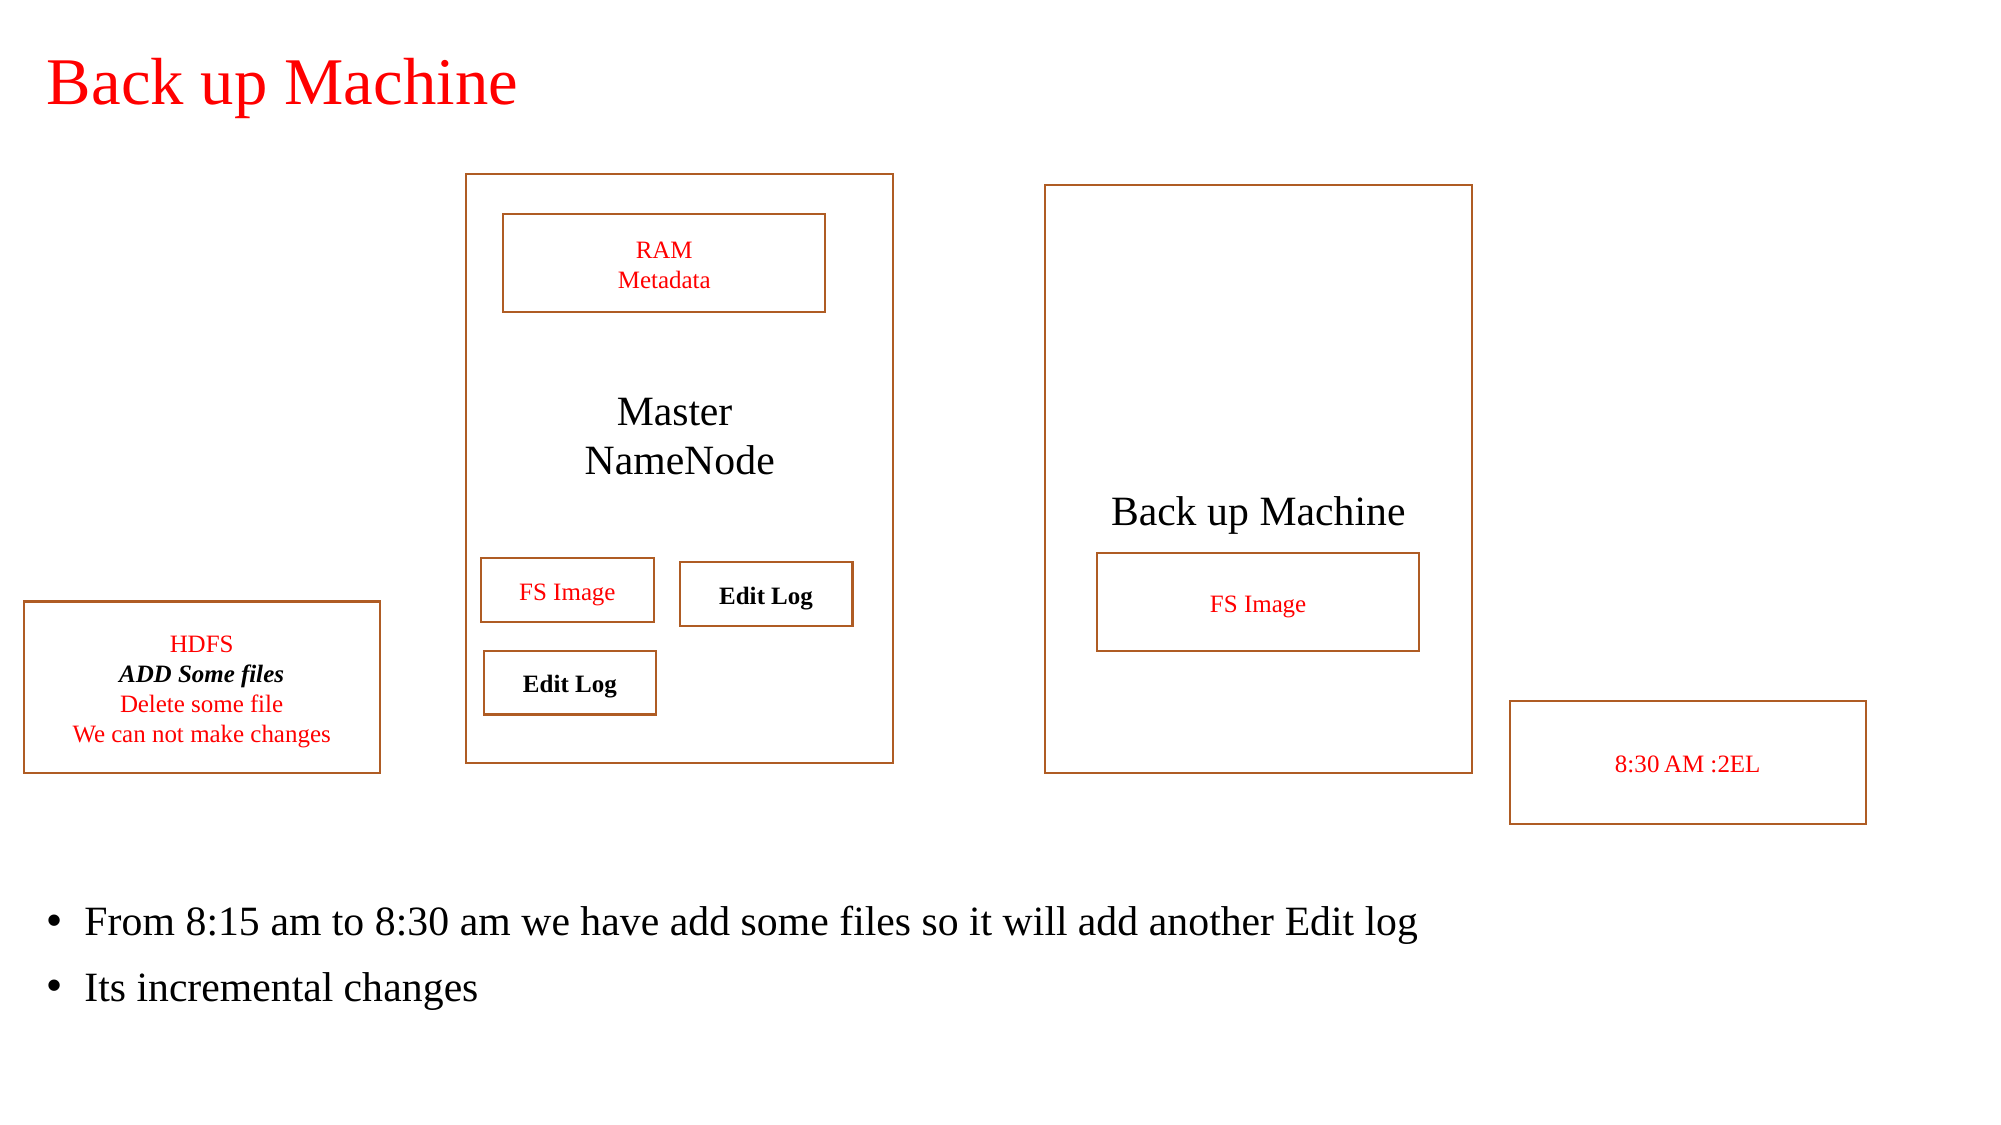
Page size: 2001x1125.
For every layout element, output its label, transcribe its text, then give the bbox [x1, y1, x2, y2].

text_box Back up Machine [1044, 184, 1473, 774]
text_box Edit Log [679, 561, 854, 627]
text_box FS Image [1096, 552, 1420, 652]
title Back up Machine [31, 21, 1959, 145]
text_box FS Image [480, 557, 655, 623]
list From 8:15 am to 8:30 am we have add some files so it will add another Edit log Its incremental changes [31, 892, 1959, 1104]
text_box HDFS ADD Some files Delete some file We can not make changes [23, 600, 381, 774]
text_box 8:30 AM :2EL [1509, 700, 1867, 825]
text_box RAM Metadata [502, 213, 826, 313]
text_box Edit Log [483, 650, 657, 716]
text_box Master NameNode [465, 173, 894, 764]
